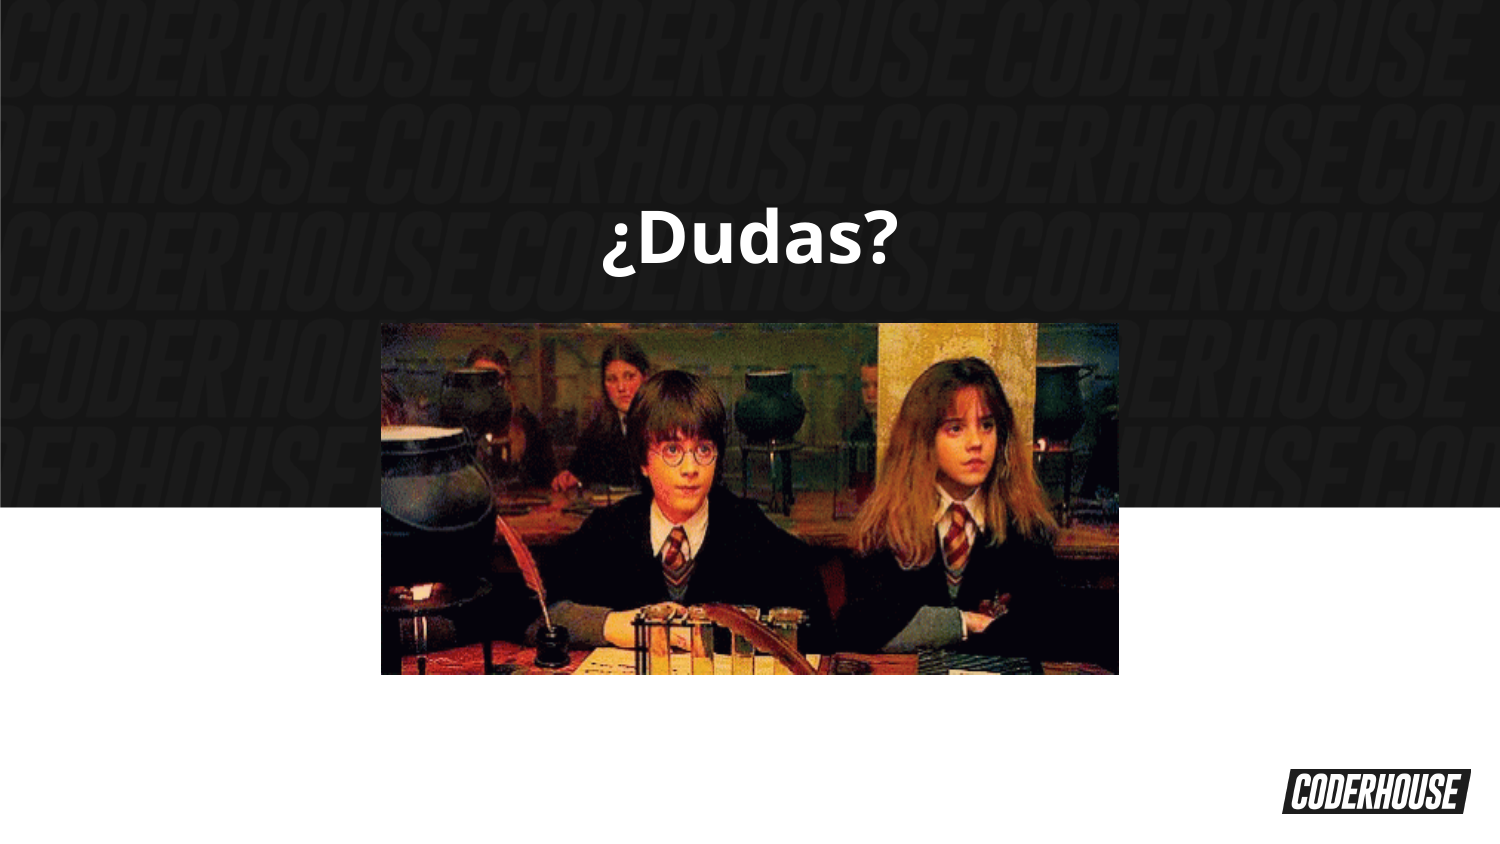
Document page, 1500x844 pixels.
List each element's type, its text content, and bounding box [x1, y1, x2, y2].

picture [0, 0, 1500, 844]
text_box ¿Dudas? [239, 185, 1261, 295]
